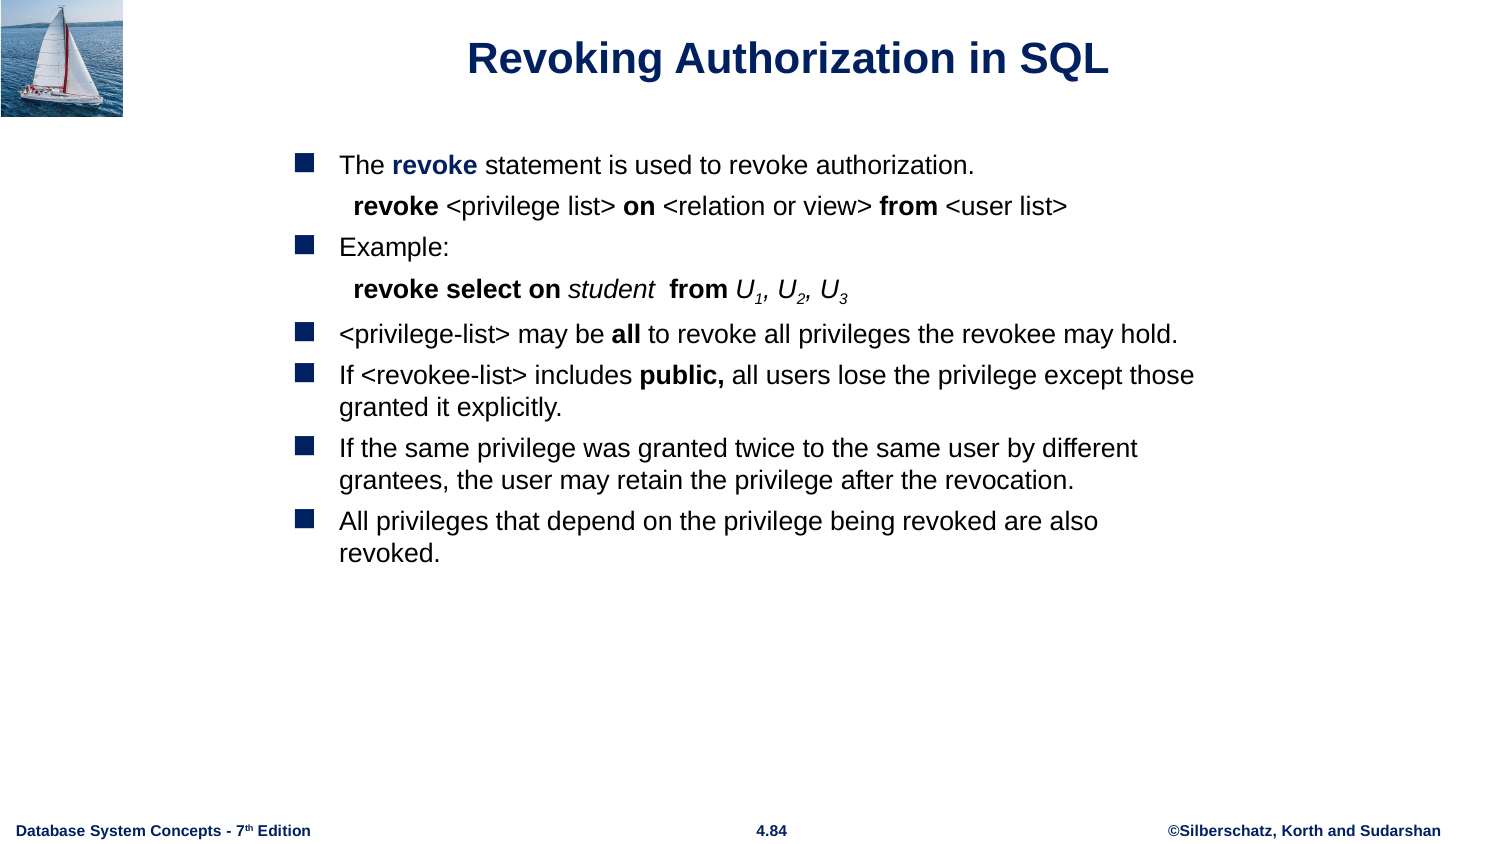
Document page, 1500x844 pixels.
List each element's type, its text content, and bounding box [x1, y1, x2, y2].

picture [0, 0, 123, 117]
title Revoking Authorization in SQL [125, 14, 1452, 90]
list The revoke statement is used to revoke authorization. revoke <privilege list> on <relation or view> from <user list> Example: revoke select on student from U1, U2, U3 <privilege-list> may be all to revoke all privileges the revokee may hold. If <revokee-list> includes public, all users lose the privilege except those granted it explicitly. If the same privilege was granted twice to the same user by different grantees, the user may retain the privilege after the revocation. All privileges that depend on the privilege being revoked are also revoked. [282, 140, 1212, 744]
